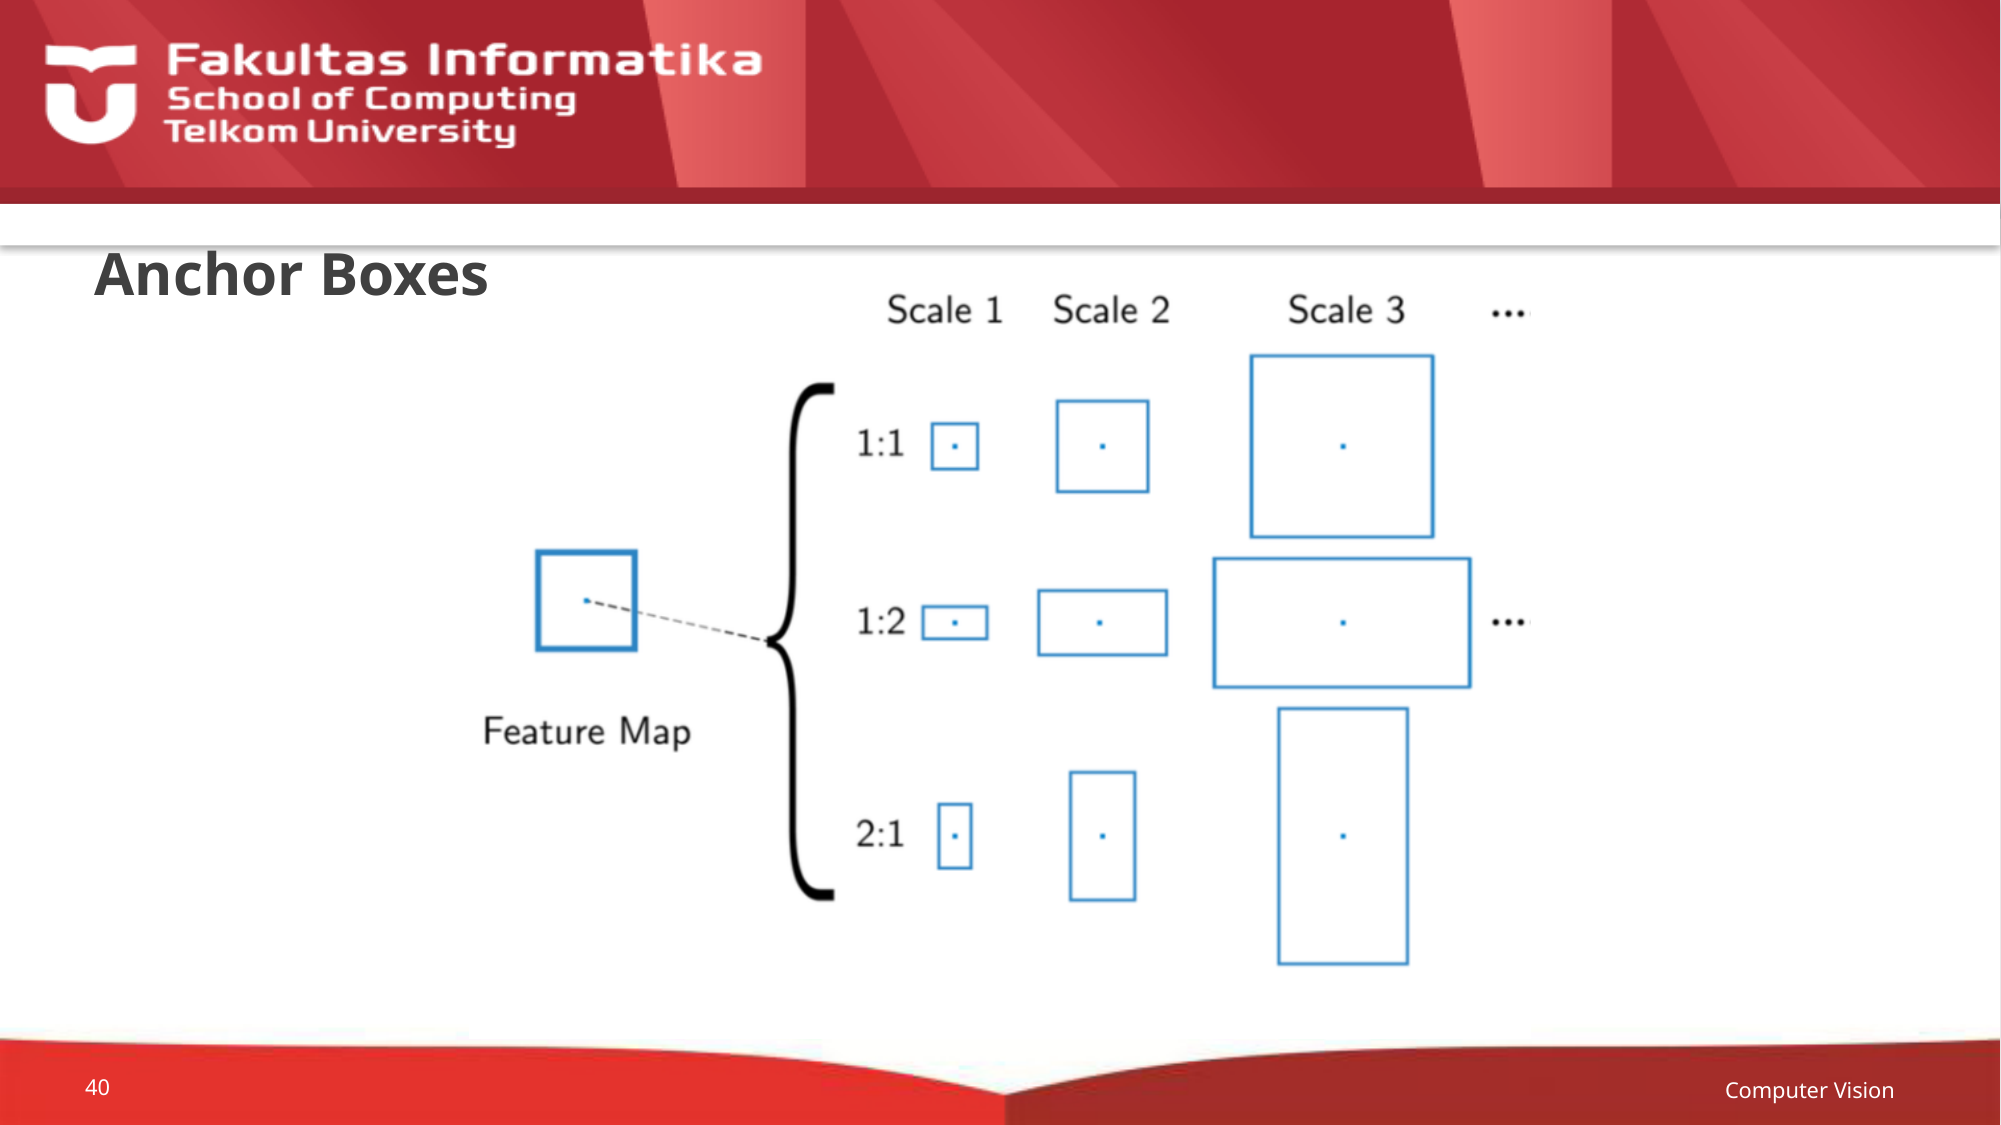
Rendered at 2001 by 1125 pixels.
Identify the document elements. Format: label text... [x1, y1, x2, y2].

list Computer Vision [1185, 1058, 1911, 1119]
slide_number 40 [85, 1058, 164, 1119]
title Anchor Boxes [79, 219, 1901, 325]
picture [0, 0, 2001, 1125]
